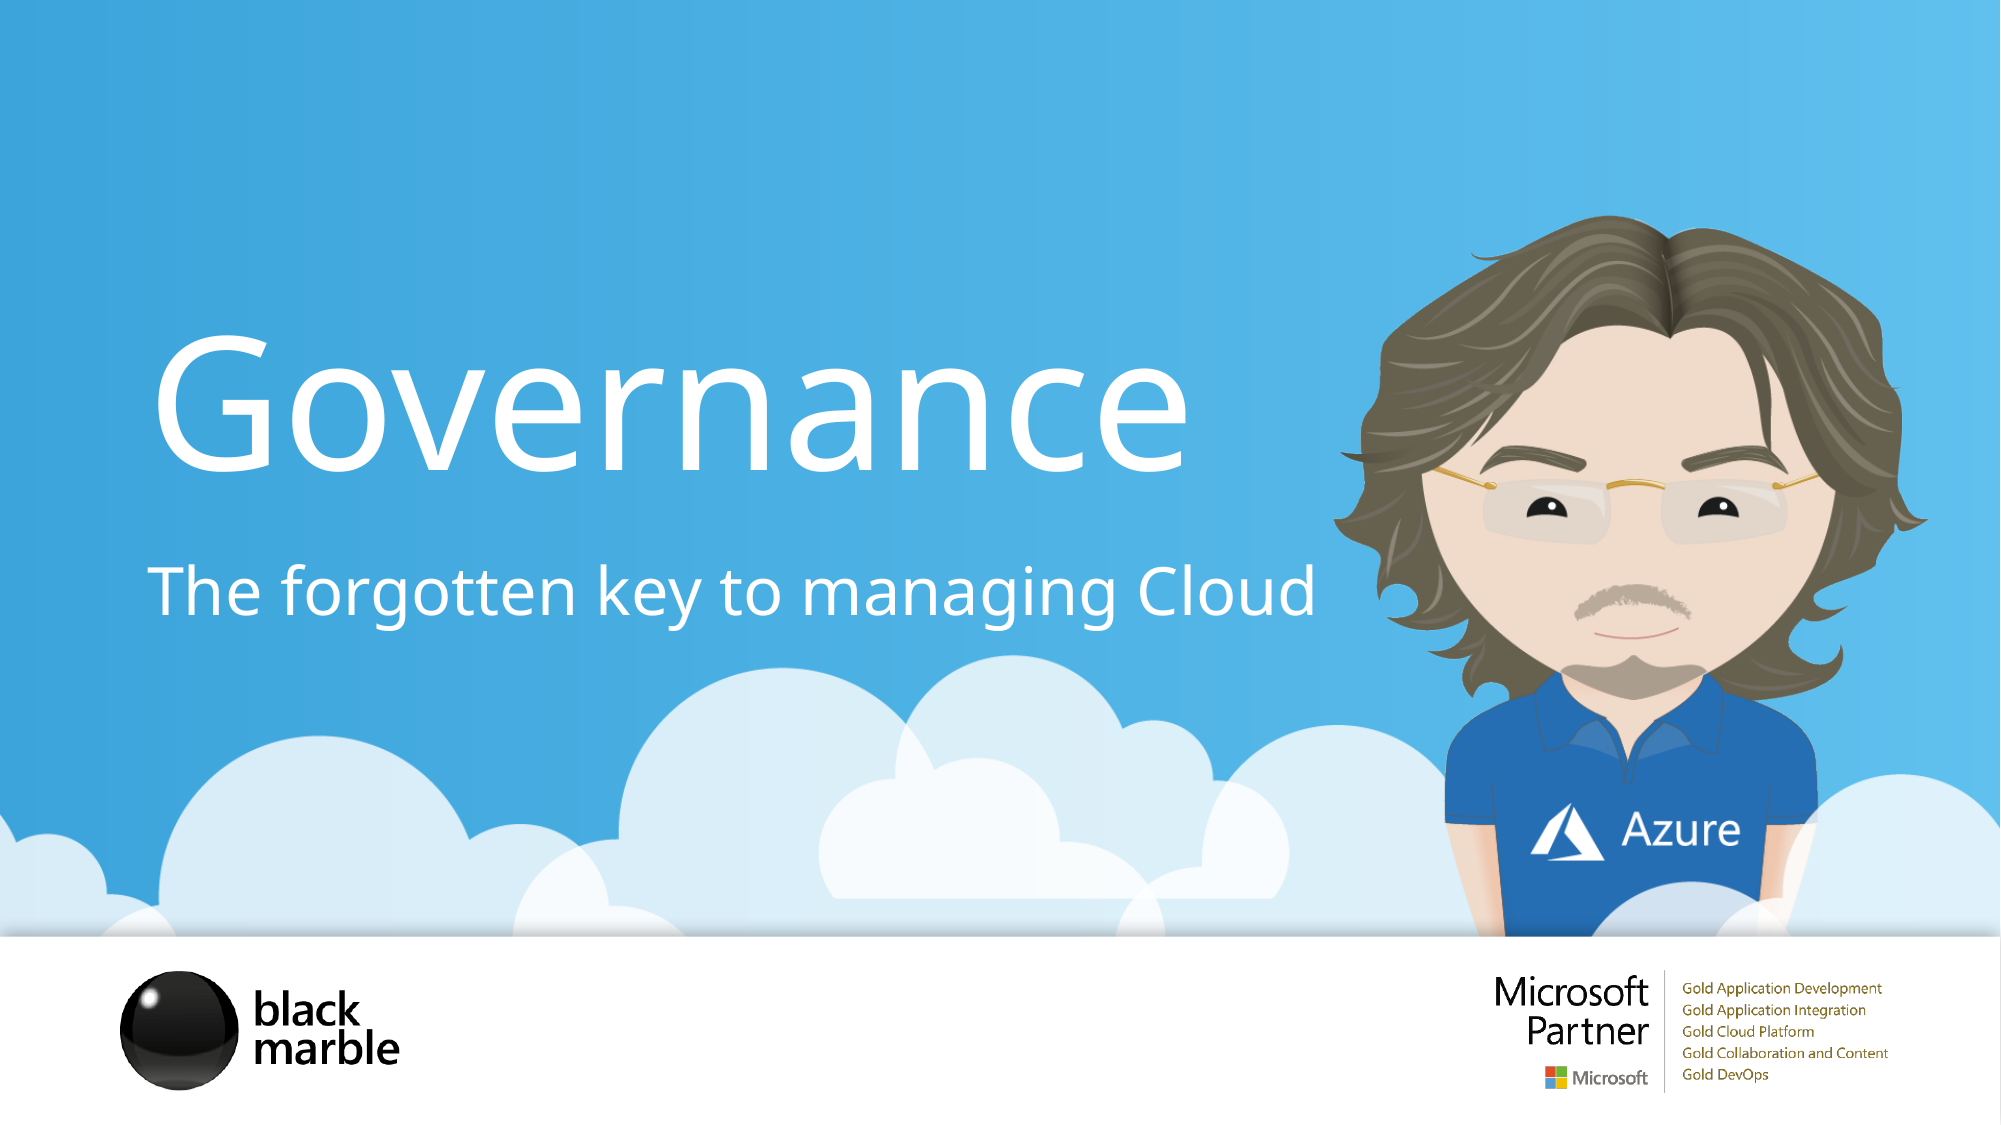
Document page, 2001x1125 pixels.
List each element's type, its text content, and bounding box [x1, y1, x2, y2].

picture [111, 965, 403, 1097]
title Governance [132, 302, 1403, 519]
picture [1496, 970, 1888, 1093]
list The forgotten key to managing Cloud [132, 550, 1403, 643]
picture [0, 0, 2000, 936]
